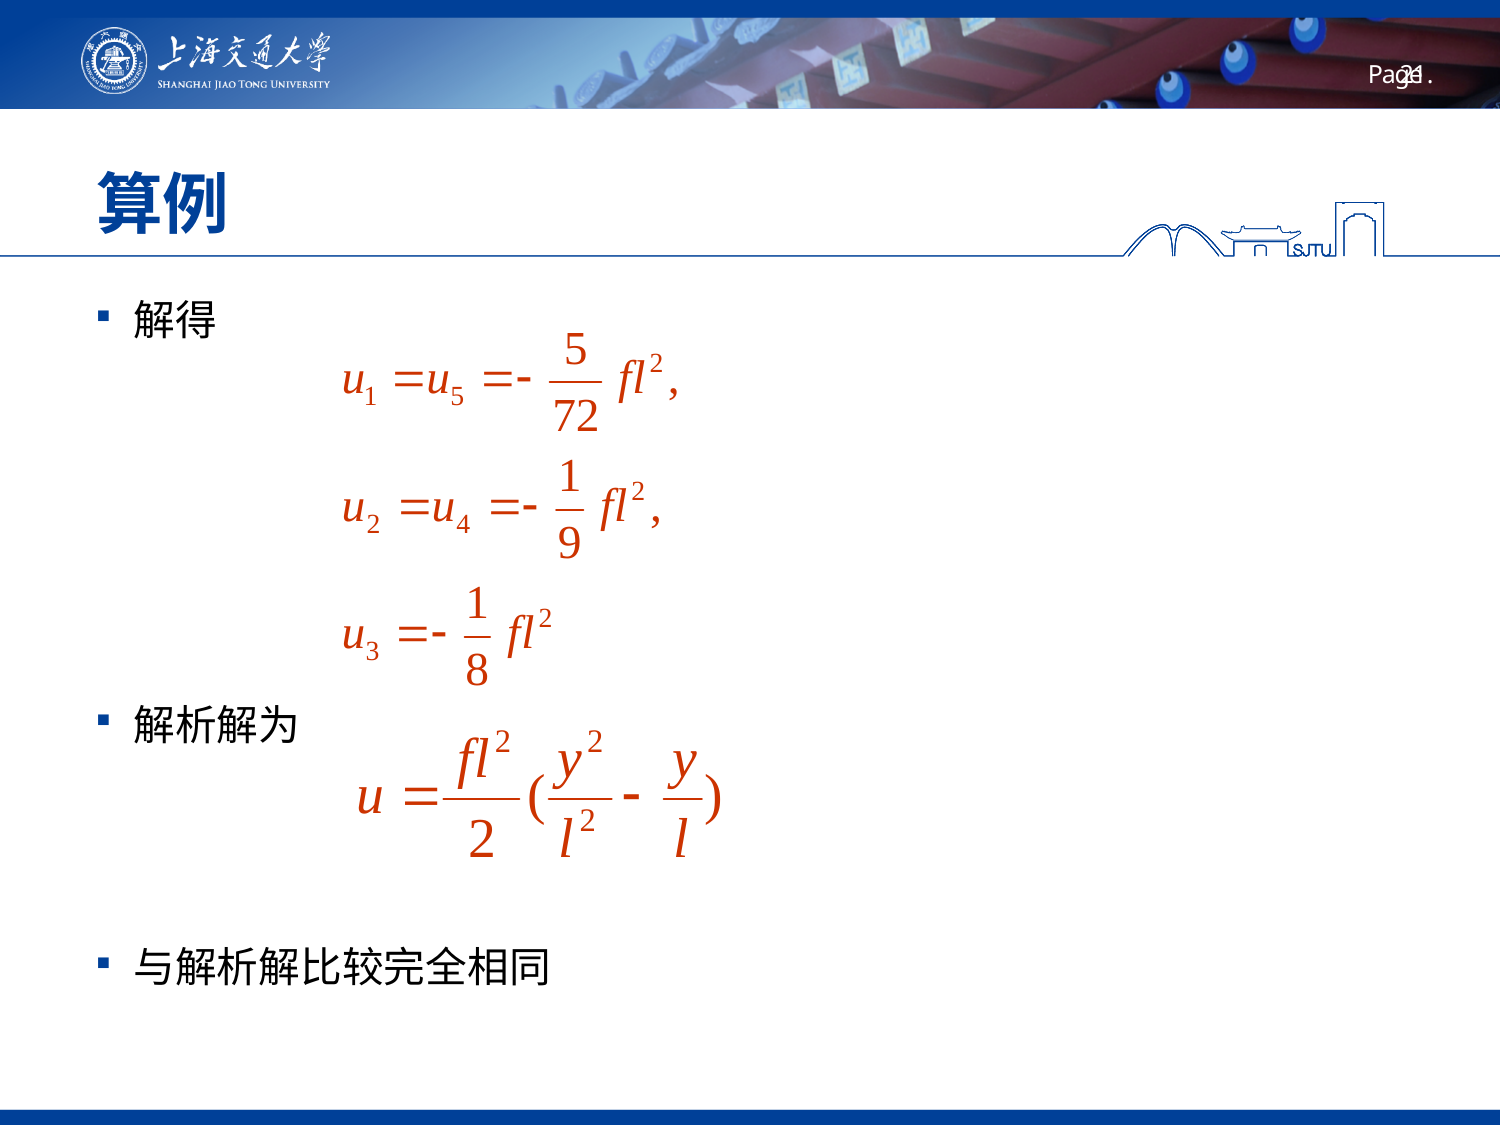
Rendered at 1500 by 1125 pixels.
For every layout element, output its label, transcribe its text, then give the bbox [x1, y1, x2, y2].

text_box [335, 316, 685, 693]
list 解得 解析解为 与解析解比较完全相同 [81, 276, 1455, 1084]
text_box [349, 714, 728, 867]
title 算例 [81, 160, 1455, 255]
picture [0, 18, 1500, 109]
